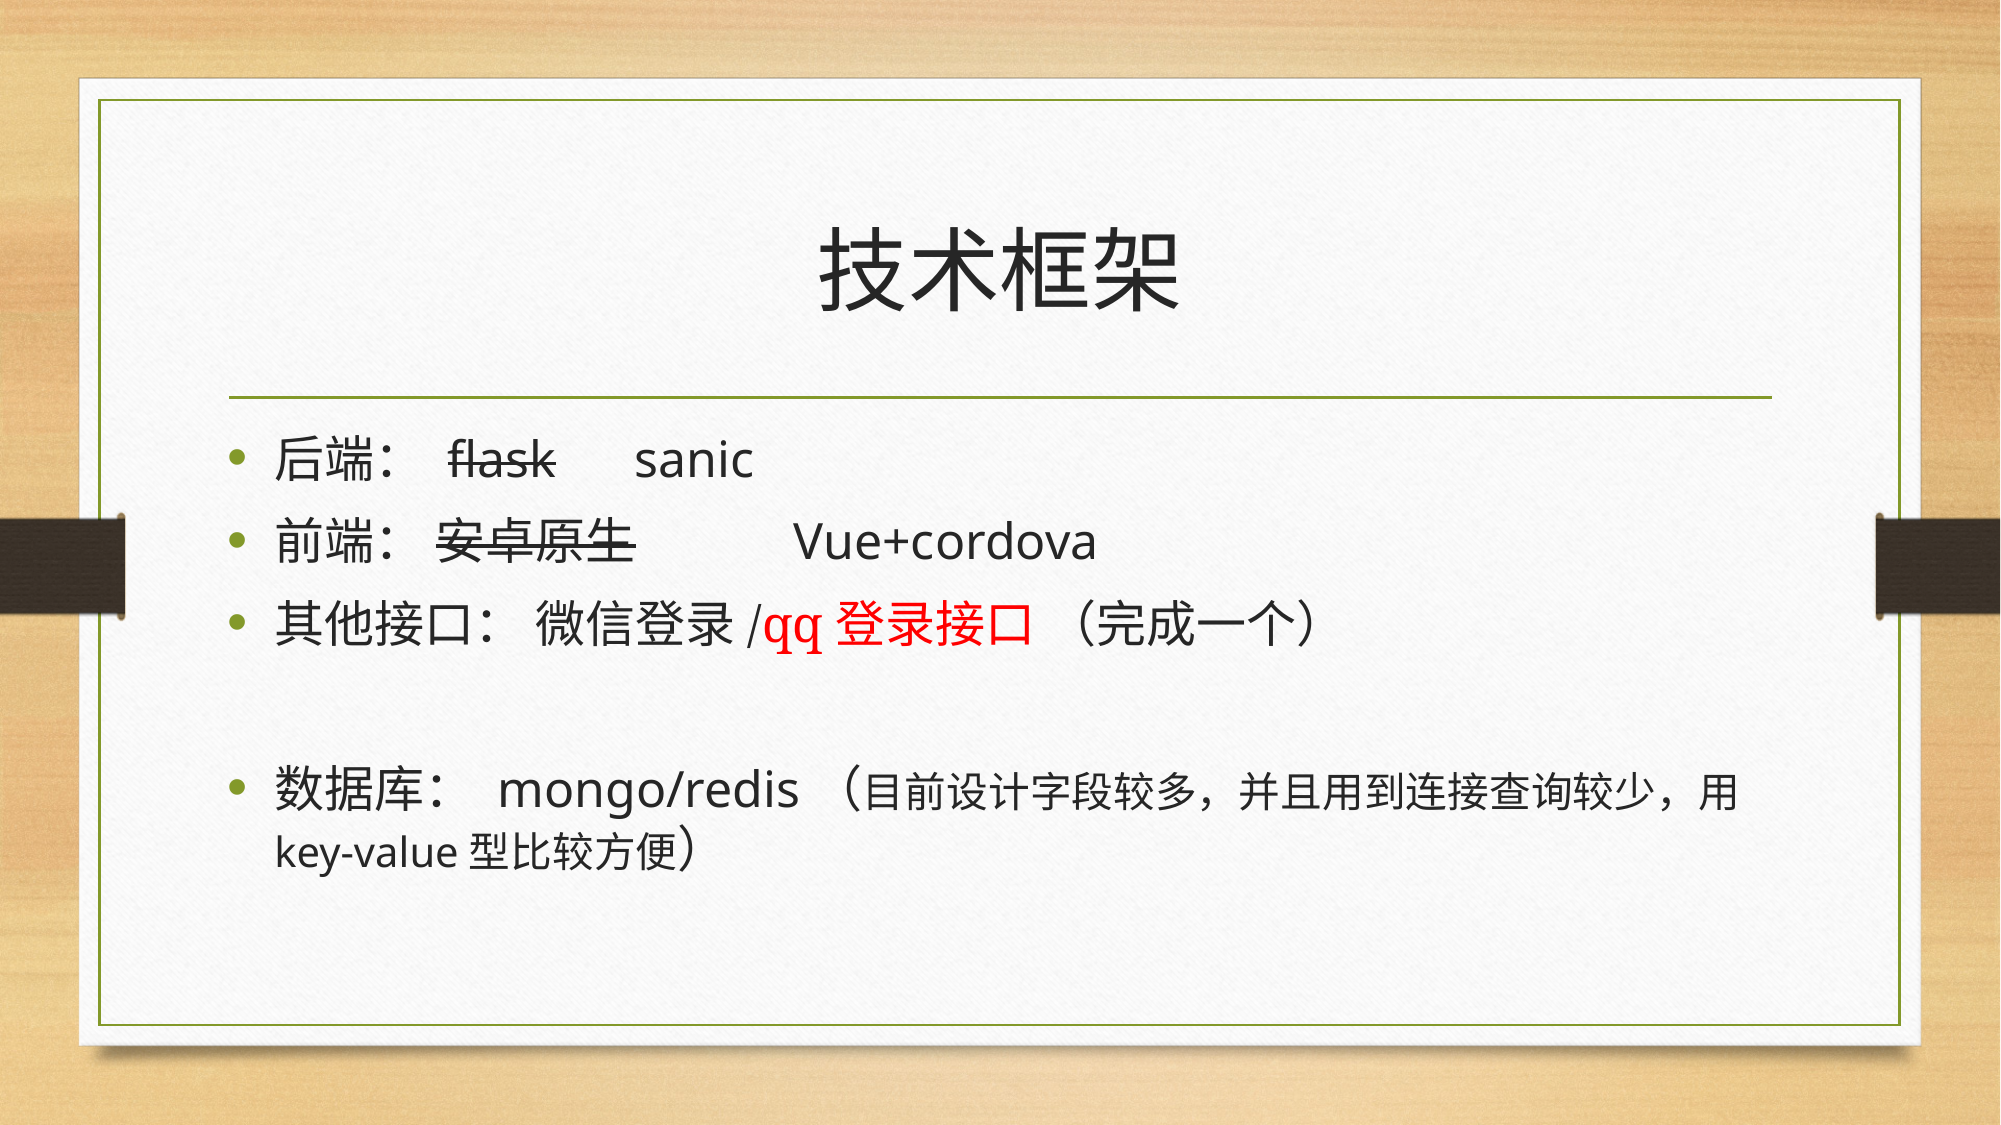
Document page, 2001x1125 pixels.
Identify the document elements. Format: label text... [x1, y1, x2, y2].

picture [0, 0, 2001, 1125]
list 后端： flask sanic 前端： 安卓原生 Vue+cordova 其他接口： 微信登录/qq登录接口 （完成一个） 数据库： mongo/redis（目前设计字段较多，并且用到连接查询较少，用key-value型比较方便） [212, 419, 1788, 964]
title 技术框架 [212, 161, 1788, 375]
